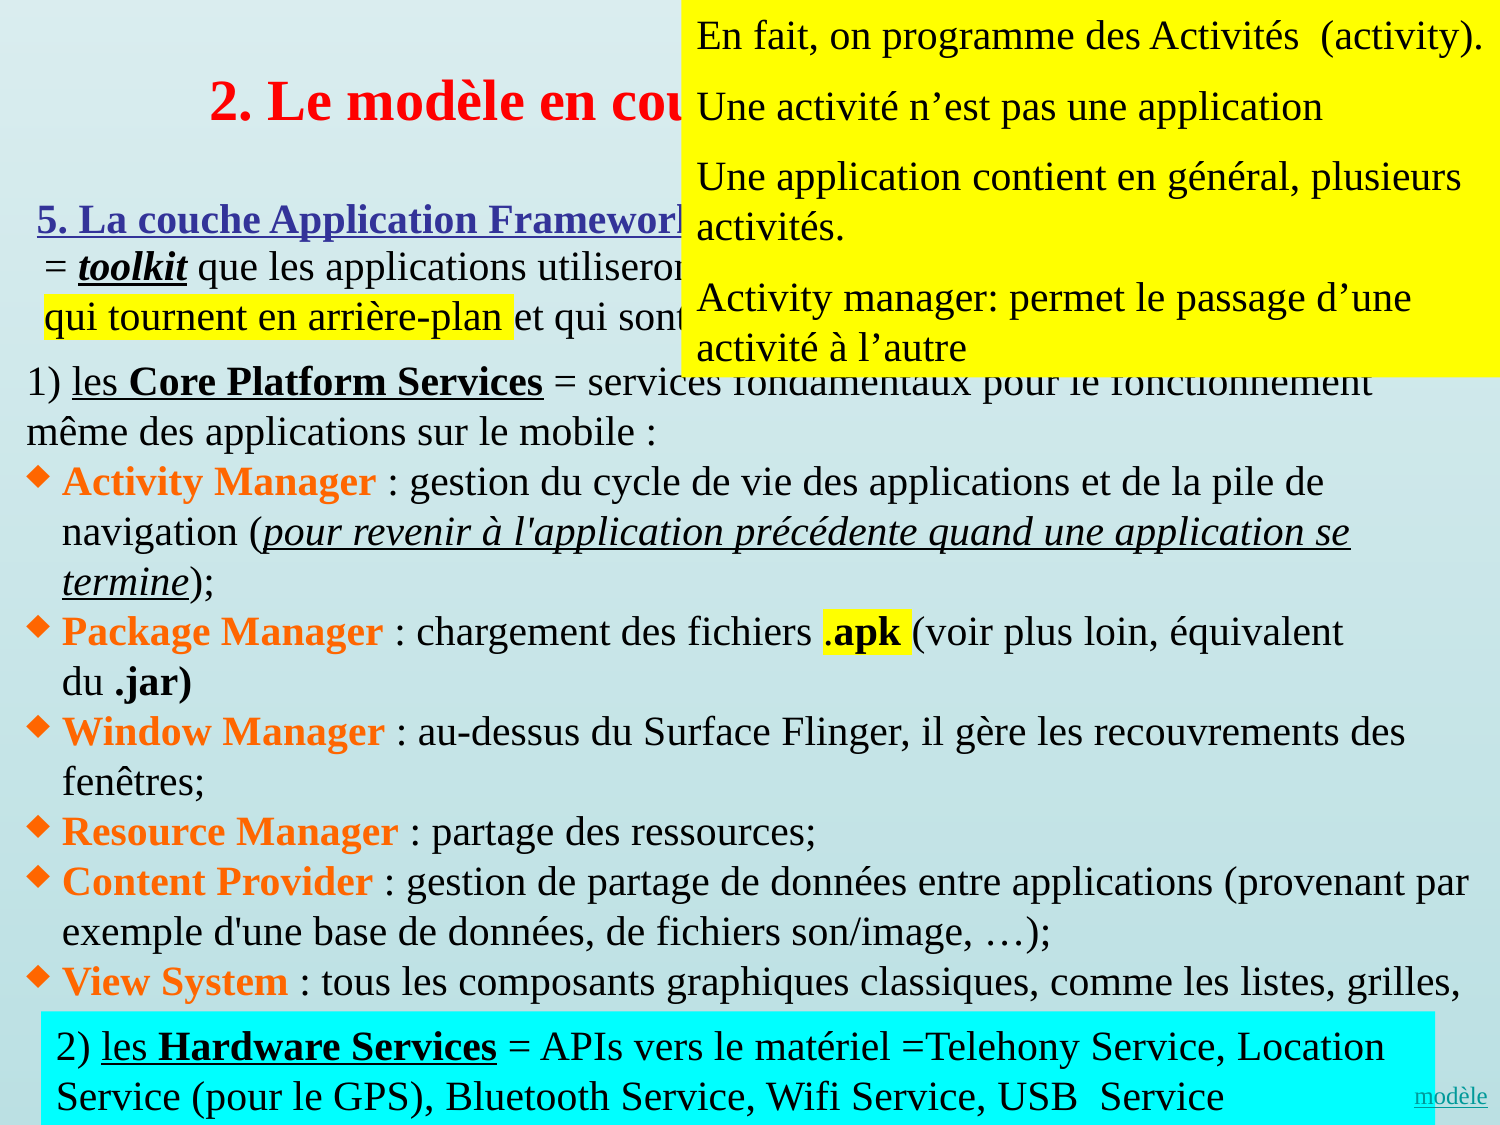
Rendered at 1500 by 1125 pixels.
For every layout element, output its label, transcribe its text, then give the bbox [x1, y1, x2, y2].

text_box = toolkit que les applications utiliseront, quelles qu'elles soient = en fait des services qui tournent en arrière-plan et qui sont essentiels au fonctionnement du mobile. [29, 231, 681, 346]
text_box modèle [1399, 1072, 1500, 1118]
text_box 2) les Hardware Services = APIs vers le matériel =Telehony Service, Location Service (pour le GPS), Bluetooth Service, Wifi Service, USB Service [41, 1011, 1436, 1125]
text_box 1) les Core Platform Services = services fondamentaux pour le fonctionnement même des applications sur le mobile : Activity Manager : gestion du cycle de vie des applications et de la pile de navigation (pour revenir à l'application précédente quand une application se termine); Package Manager : chargement des fichiers .apk (voir plus loin, équivalent du .jar) Window Manager : au-dessus du Surface Flinger, il gère les recouvrements des fenêtres; Resource Manager : partage des ressources; Content Provider : gestion de partage de données entre applications (provenant par exemple d'une base de données, de fichiers son/image, …); View System : tous les composants graphiques classiques, comme les listes, grilles, zones d'édition, etc. Définition des éléments graphiques dans des fichiers XML auxquels il faut associer des objets: boutons, list, … [11, 346, 1488, 1112]
text_box 5. La couche Application Framework [0, 184, 681, 250]
text_box En fait, on programme des Activités (activity). Une activité n’est pas une application Une application contient en général, plusieurs activités. Activity manager: permet le passage d’une activité à l’autre [681, 0, 1500, 378]
text_box 2. Le modèle en couches d'Android (6/8) [194, 54, 681, 140]
picture [1151, 30, 1459, 225]
